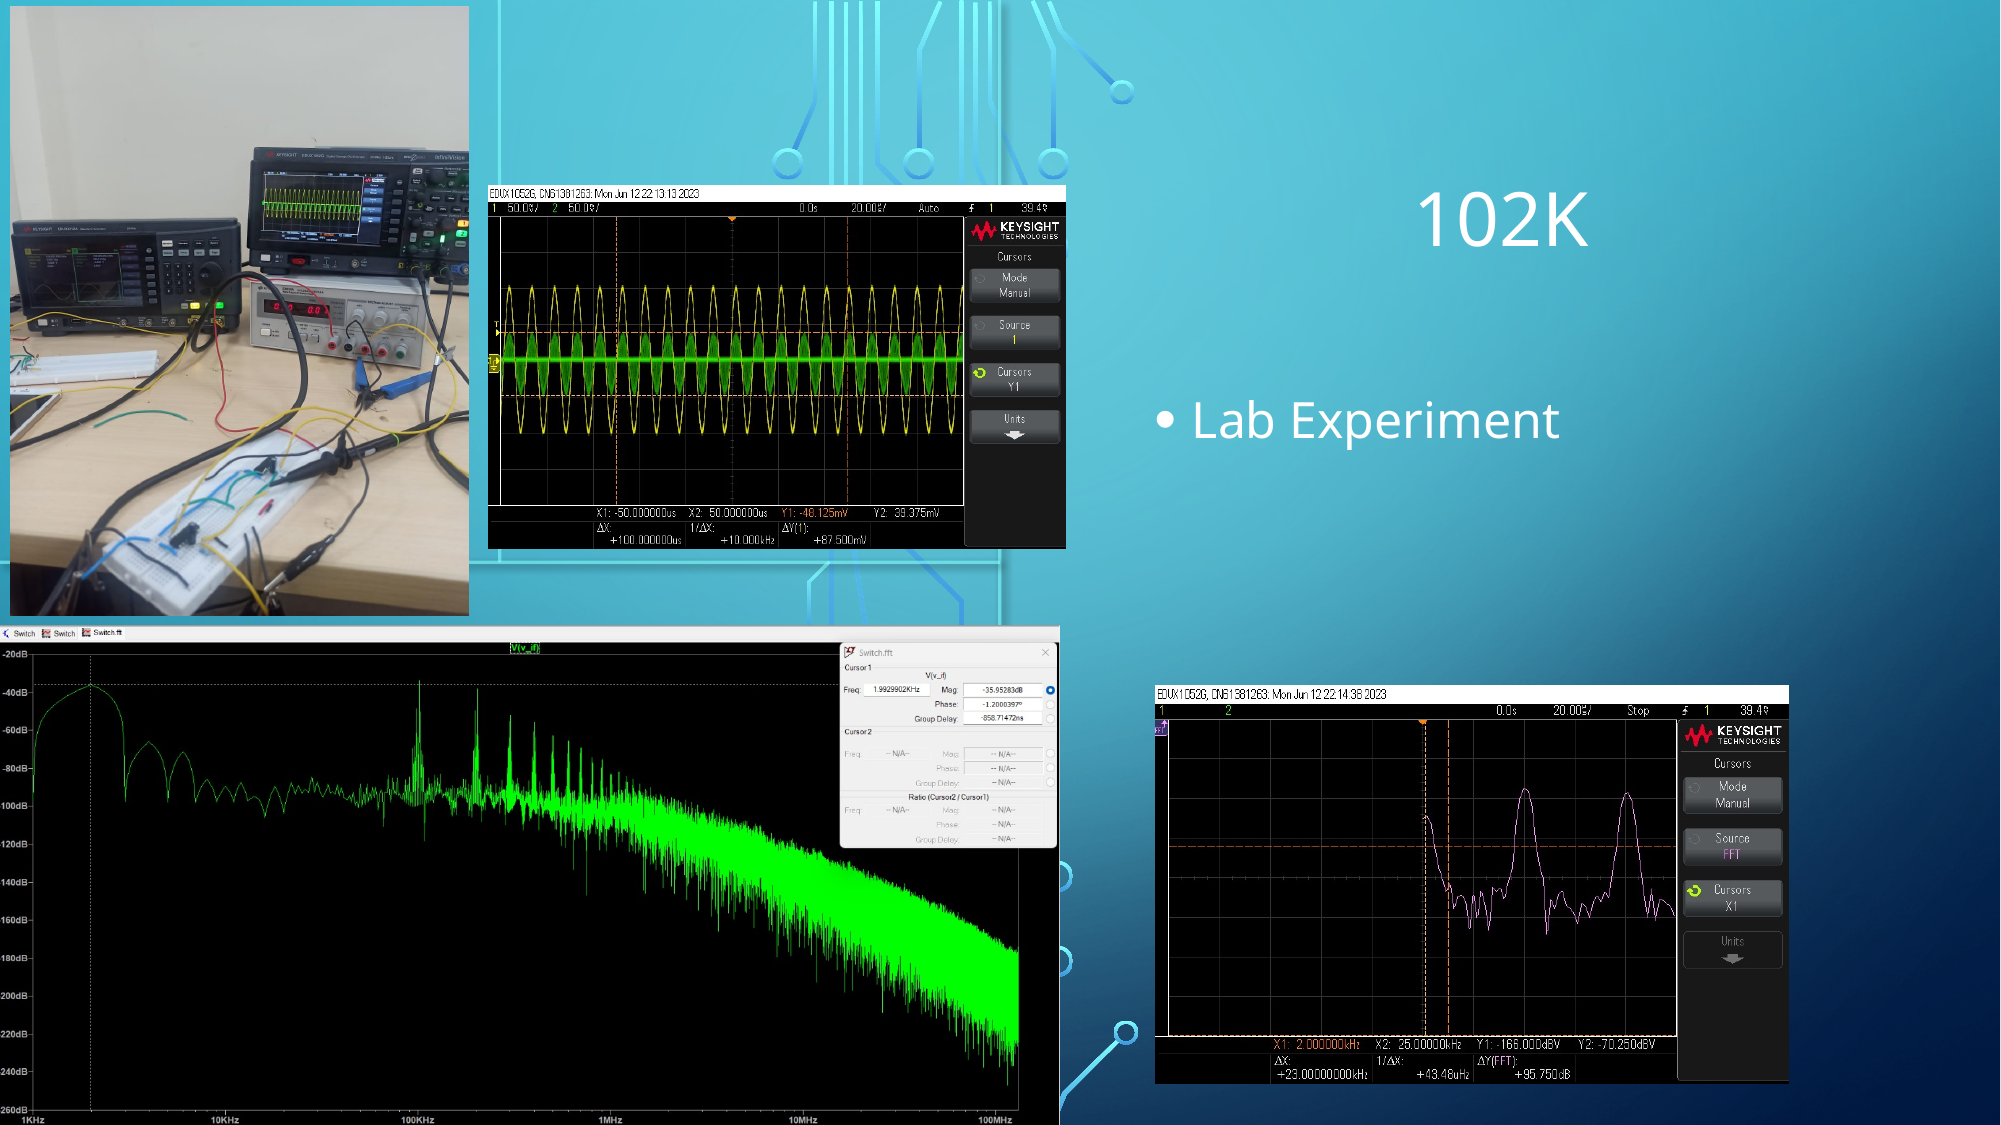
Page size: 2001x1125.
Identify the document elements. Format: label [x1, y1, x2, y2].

text_box [500, 0, 760, 185]
picture [10, 5, 469, 616]
text_box [760, 549, 999, 561]
text_box [1001, 0, 1140, 1125]
text_box [760, 563, 999, 624]
text_box [1140, 0, 2000, 1125]
list [1155, 685, 1789, 1084]
text_box [0, 563, 760, 624]
picture [488, 185, 1066, 549]
text_box [0, 0, 499, 561]
text_box [500, 549, 760, 561]
picture [0, 624, 1060, 1125]
text_box [760, 0, 999, 185]
